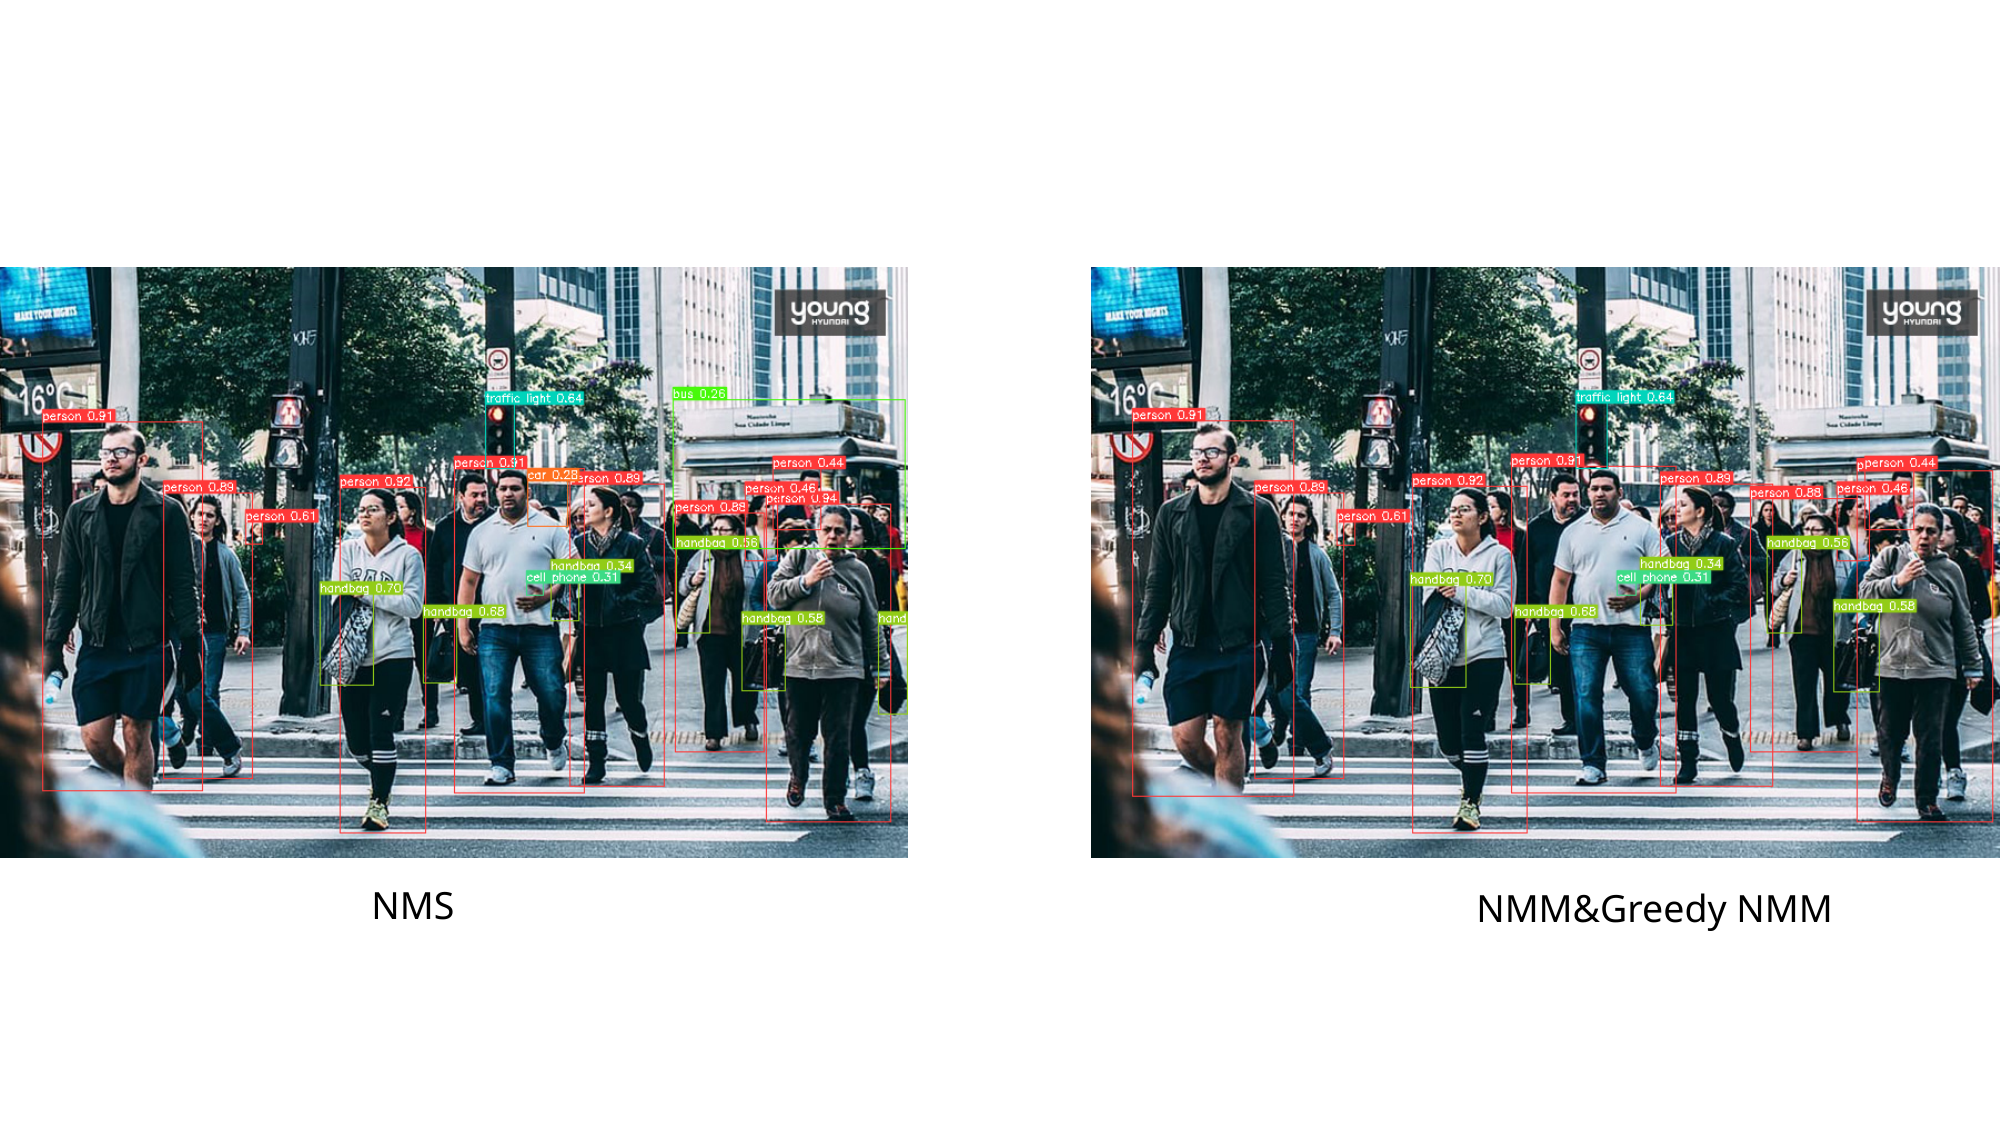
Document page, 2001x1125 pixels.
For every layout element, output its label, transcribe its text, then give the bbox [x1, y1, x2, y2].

picture [1091, 267, 2000, 858]
text_box NMS [356, 874, 485, 935]
text_box NMM&Greedy NMM [1461, 877, 1898, 938]
picture [1091, 267, 1102, 290]
picture [0, 267, 11, 290]
picture [0, 267, 908, 858]
